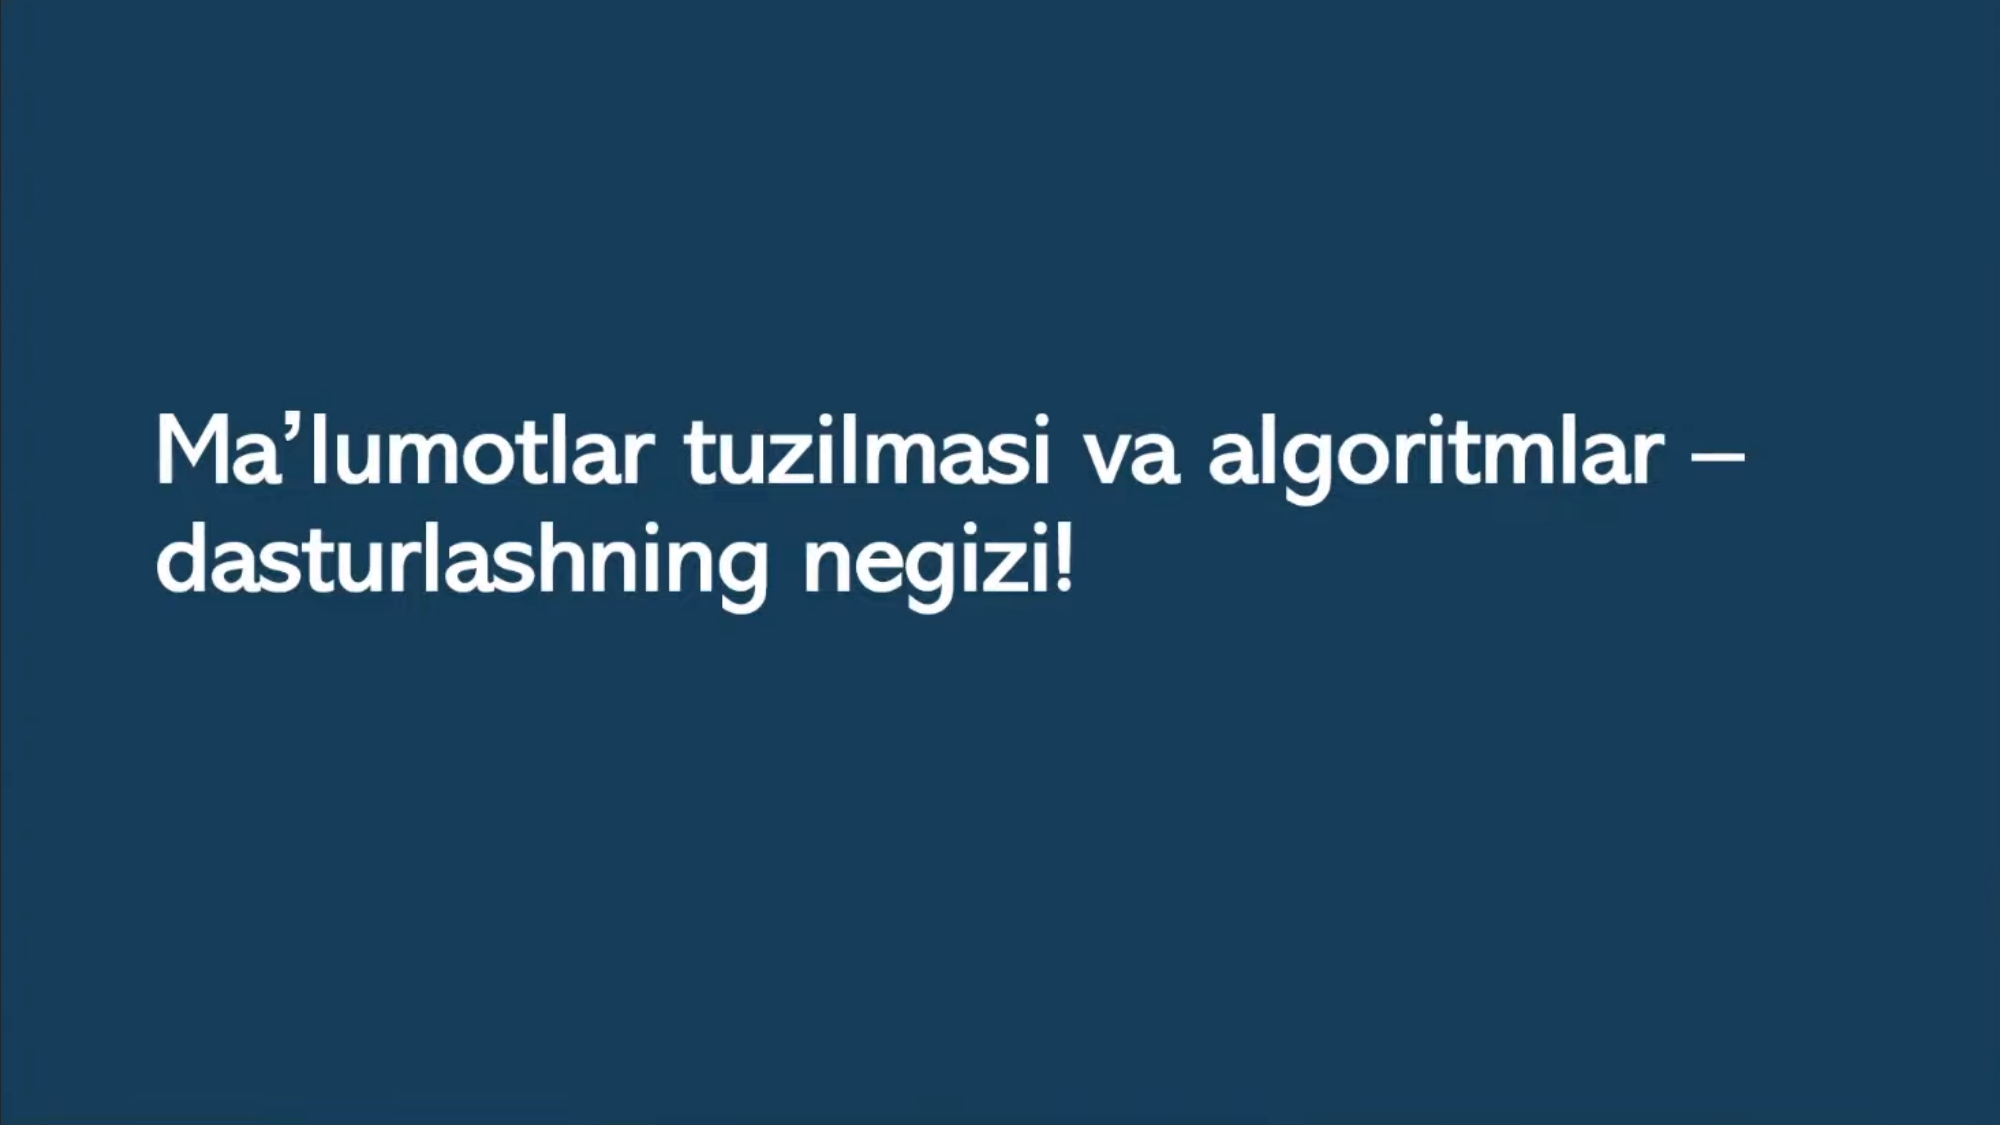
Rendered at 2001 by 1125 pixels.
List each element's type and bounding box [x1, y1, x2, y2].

list [0, 0, 2000, 1125]
